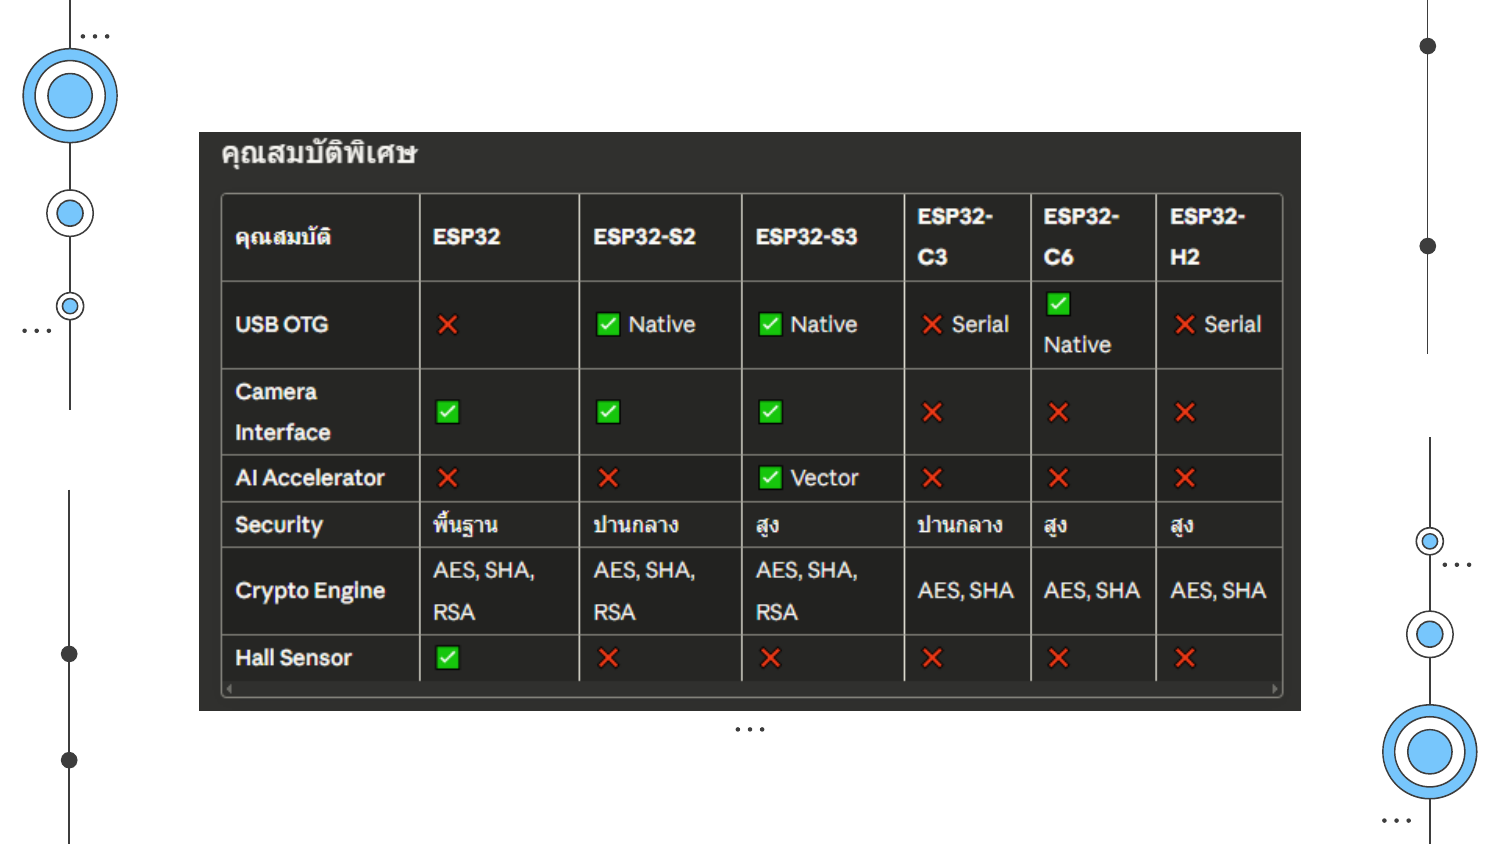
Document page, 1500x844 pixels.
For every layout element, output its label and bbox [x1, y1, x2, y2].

picture [198, 132, 1302, 712]
